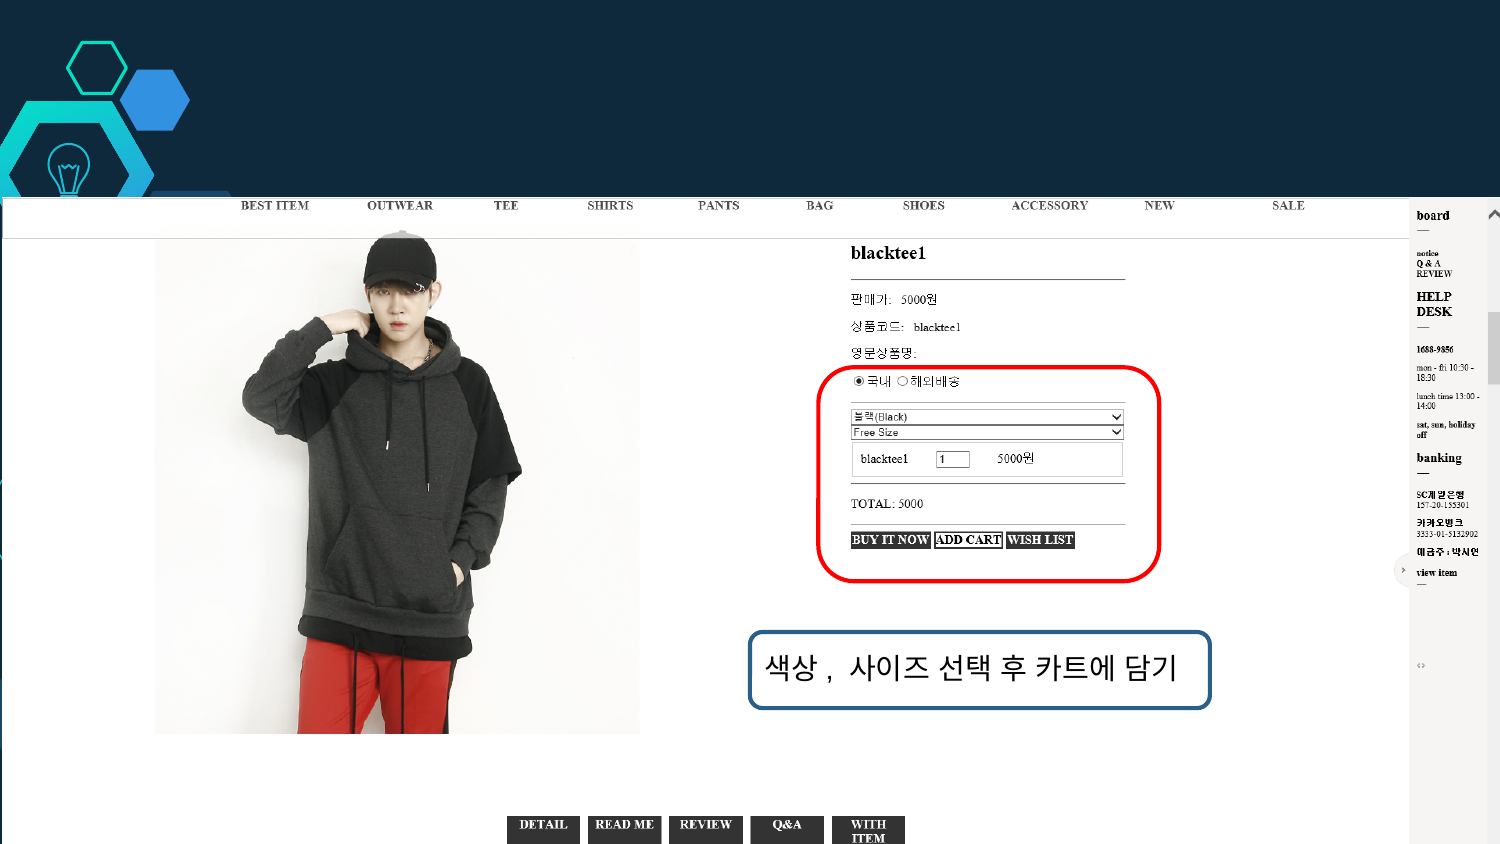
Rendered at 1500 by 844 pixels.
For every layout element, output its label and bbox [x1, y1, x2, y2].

picture [1, 197, 1500, 844]
